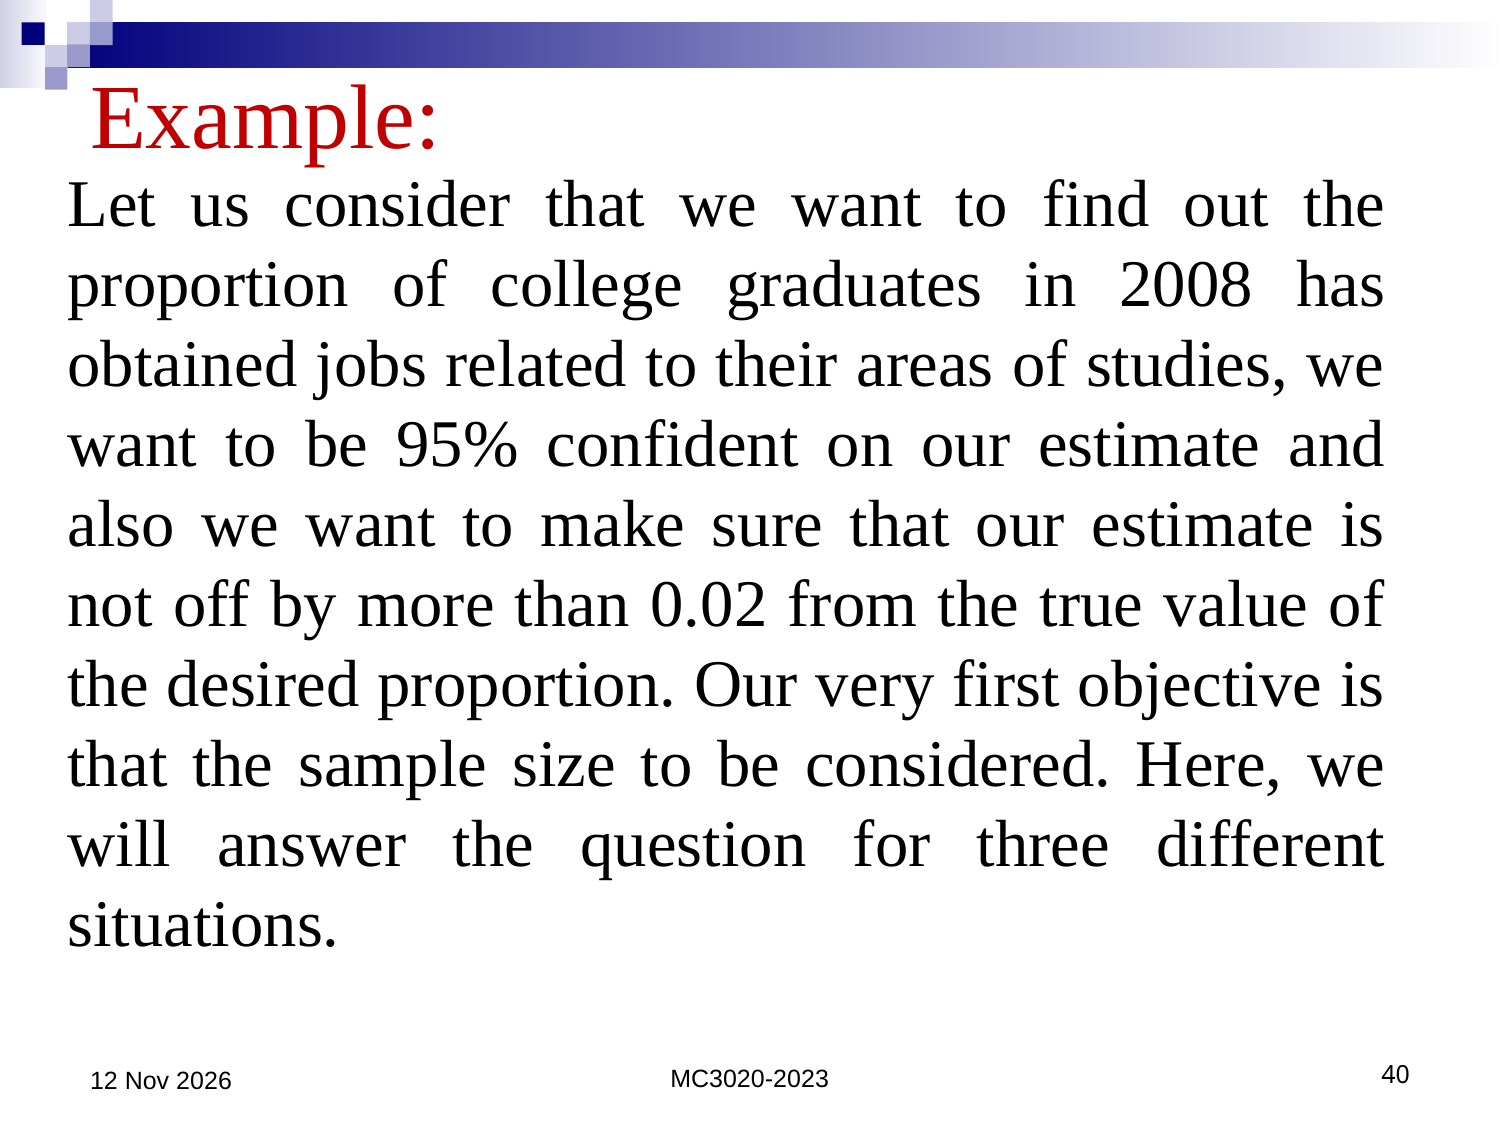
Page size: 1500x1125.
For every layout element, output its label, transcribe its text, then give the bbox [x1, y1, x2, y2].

list Let us consider that we want to find out the proportion of college graduates in 2008 has obtained jobs related to their areas of studies, we want to be 95% confident on our estimate and also we want to make sure that our estimate is not off by more than 0.02 from the true value of the desired proportion. Our very first objective is that the sample size to be considered. Here, we will answer the question for three different situations. [52, 152, 1403, 791]
slide_number 26-May-23 [75, 1024, 425, 1103]
footer MC3020-2023 [512, 1025, 988, 1100]
title Example: [75, 0, 1425, 225]
slide_number 40 [1074, 1025, 1425, 1100]
